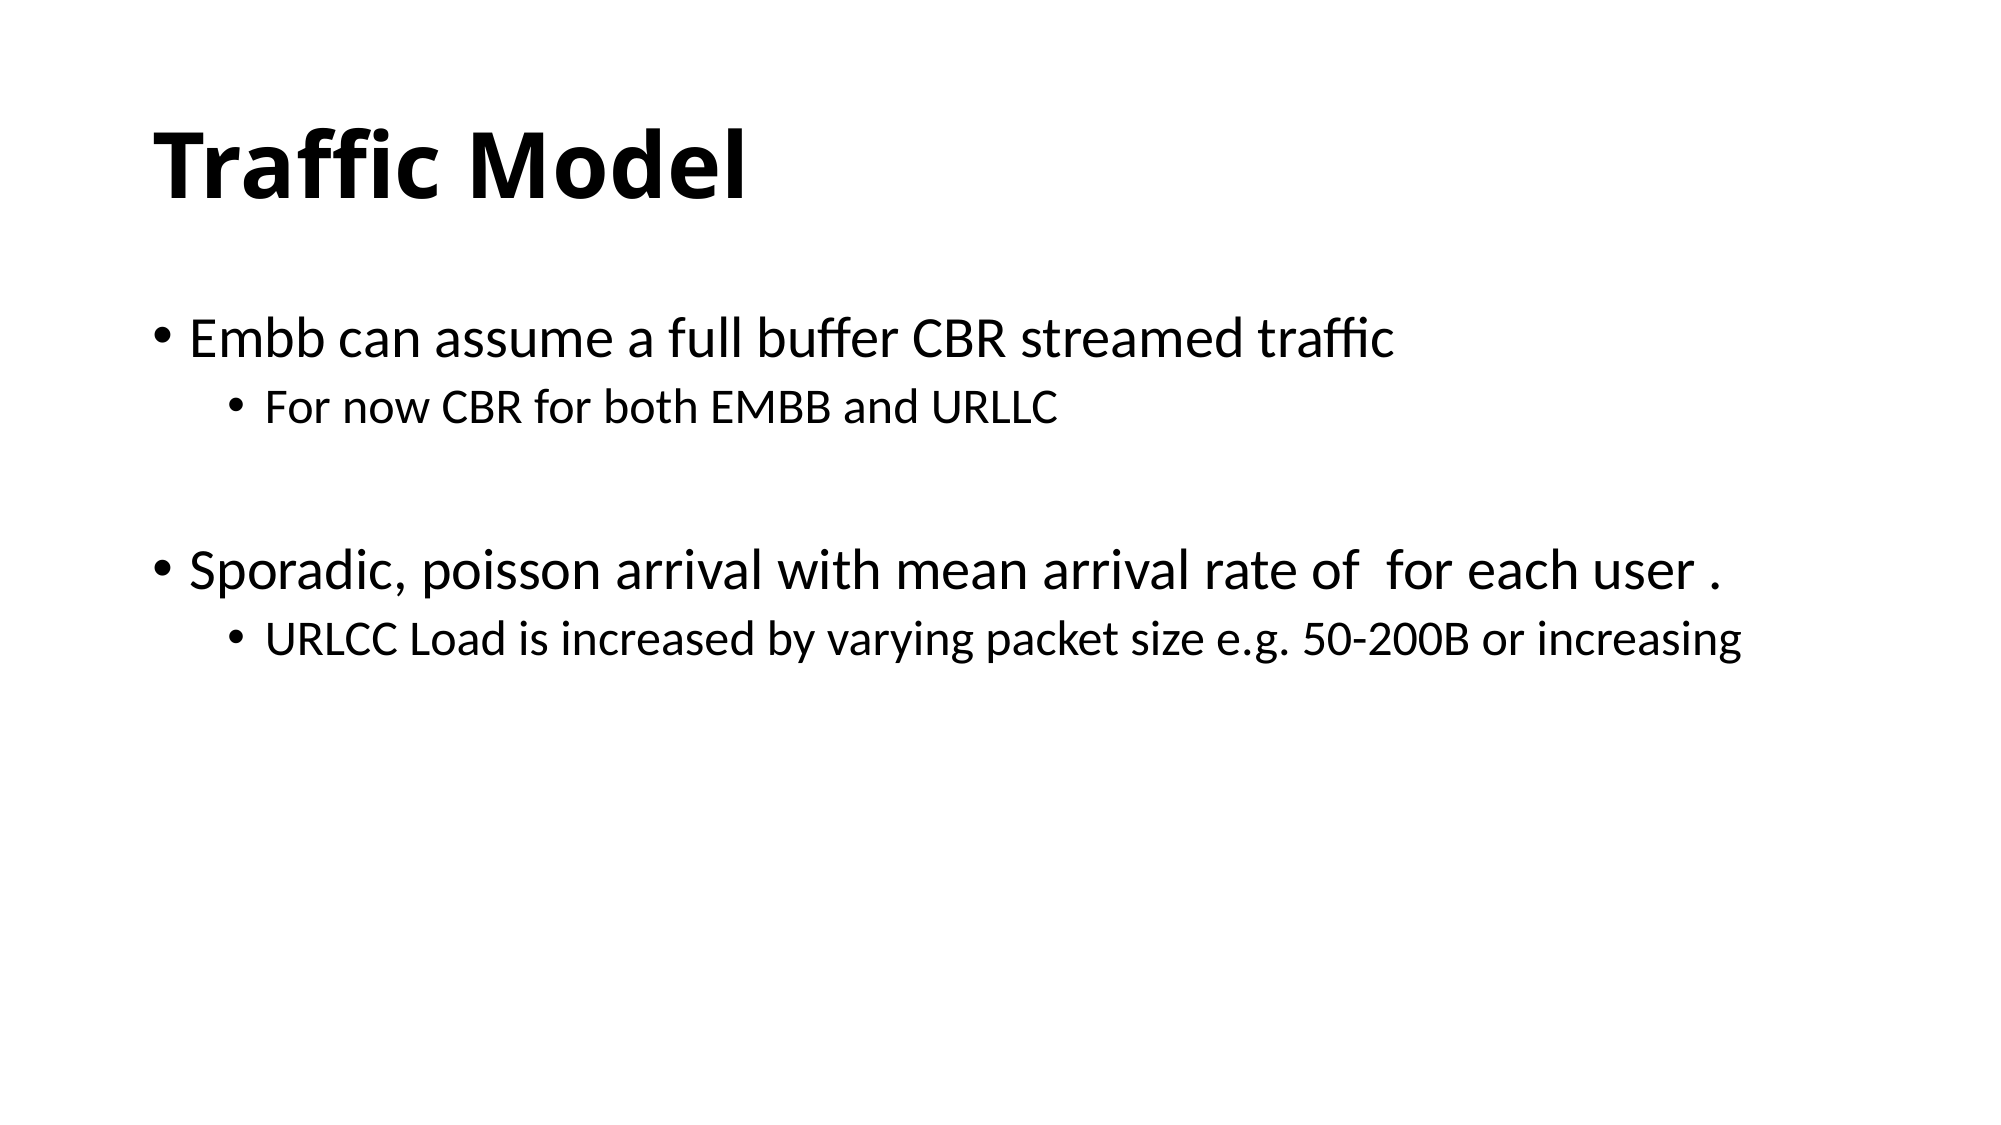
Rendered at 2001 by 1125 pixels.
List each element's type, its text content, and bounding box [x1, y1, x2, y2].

title Traffic Model [137, 59, 1863, 278]
